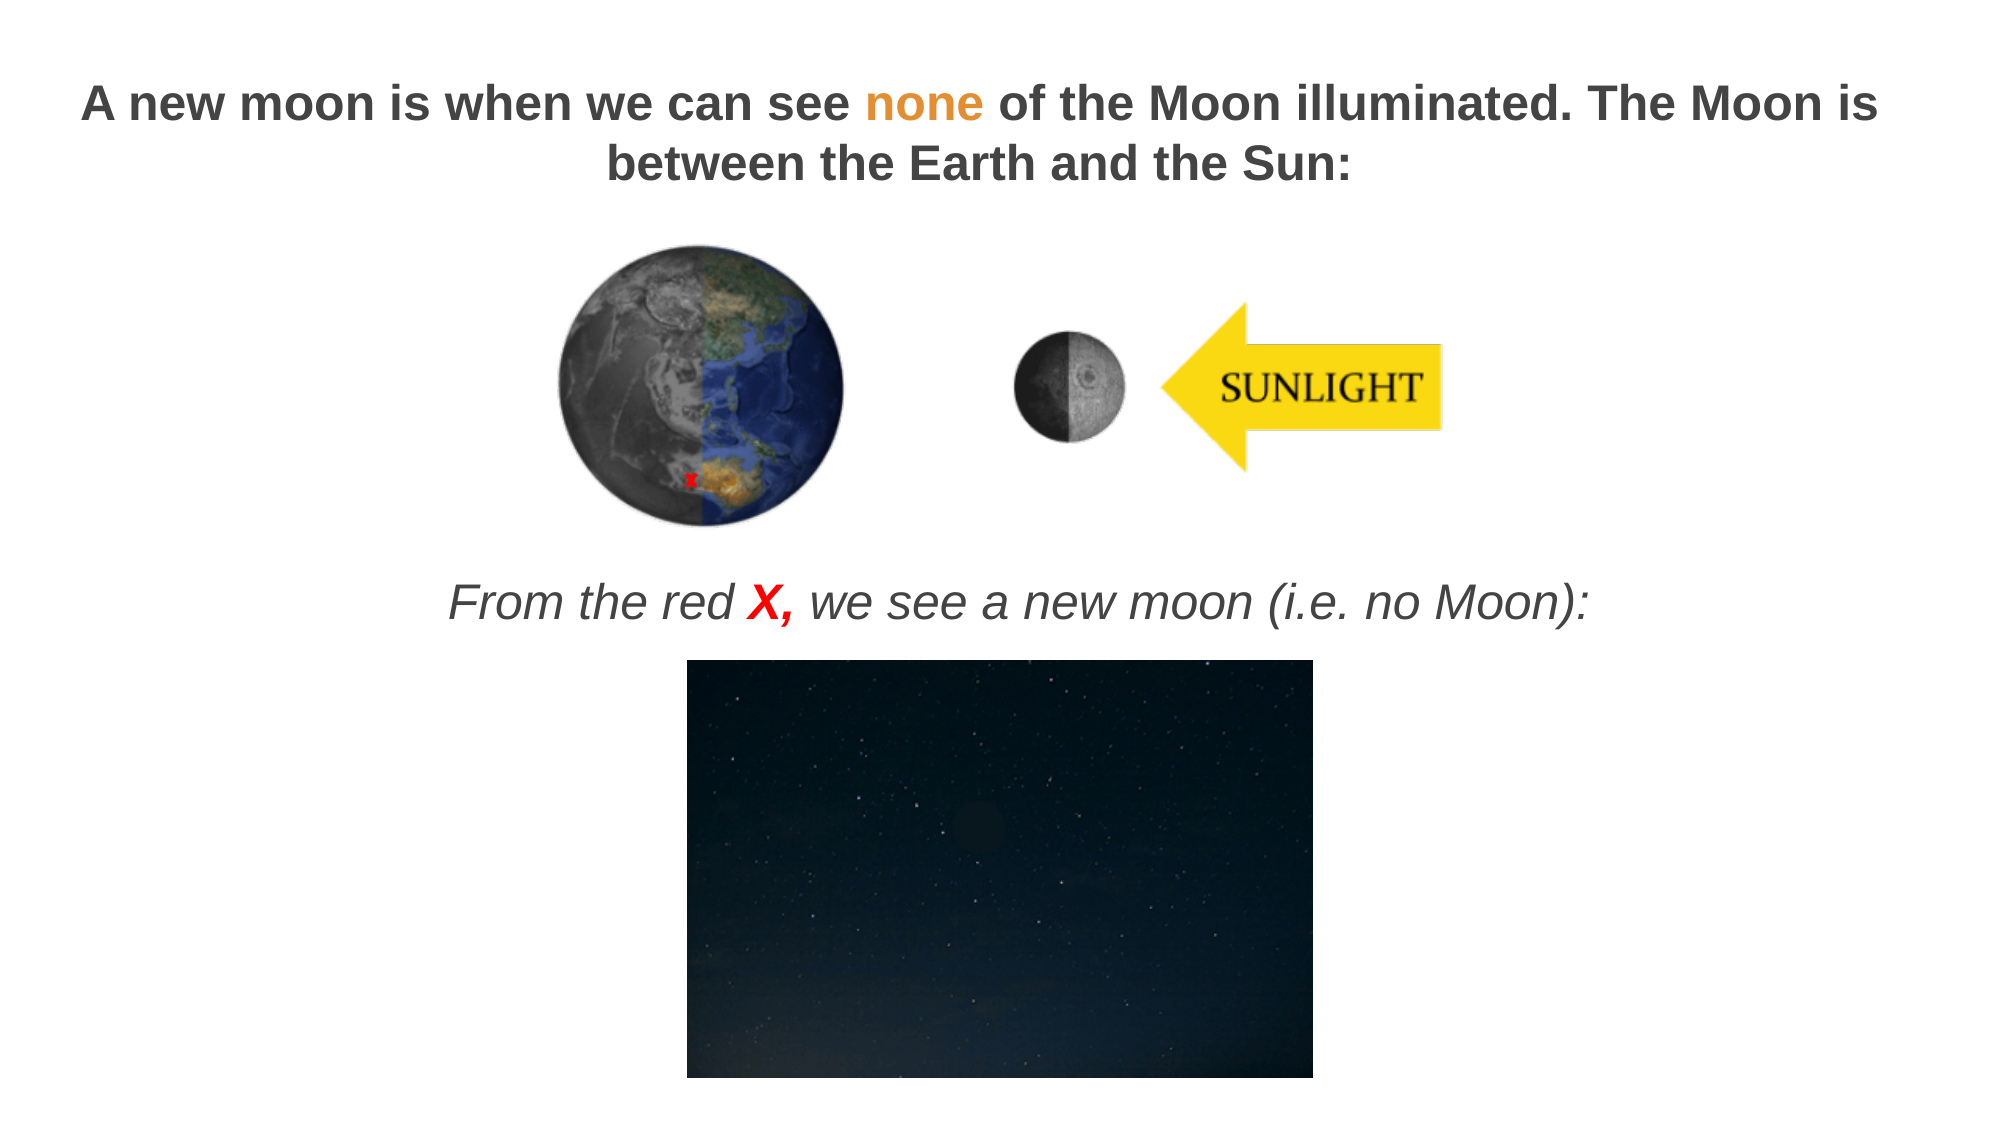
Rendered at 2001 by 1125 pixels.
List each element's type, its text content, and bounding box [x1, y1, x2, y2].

text_box From the red X, we see a new moon (i.e. no Moon): [261, 562, 1778, 758]
picture [687, 660, 1313, 1079]
picture [511, 199, 1449, 575]
text_box A new moon is when we can see none of the Moon illuminated. The Moon is between the Earth and the Sun: [47, 62, 1913, 198]
